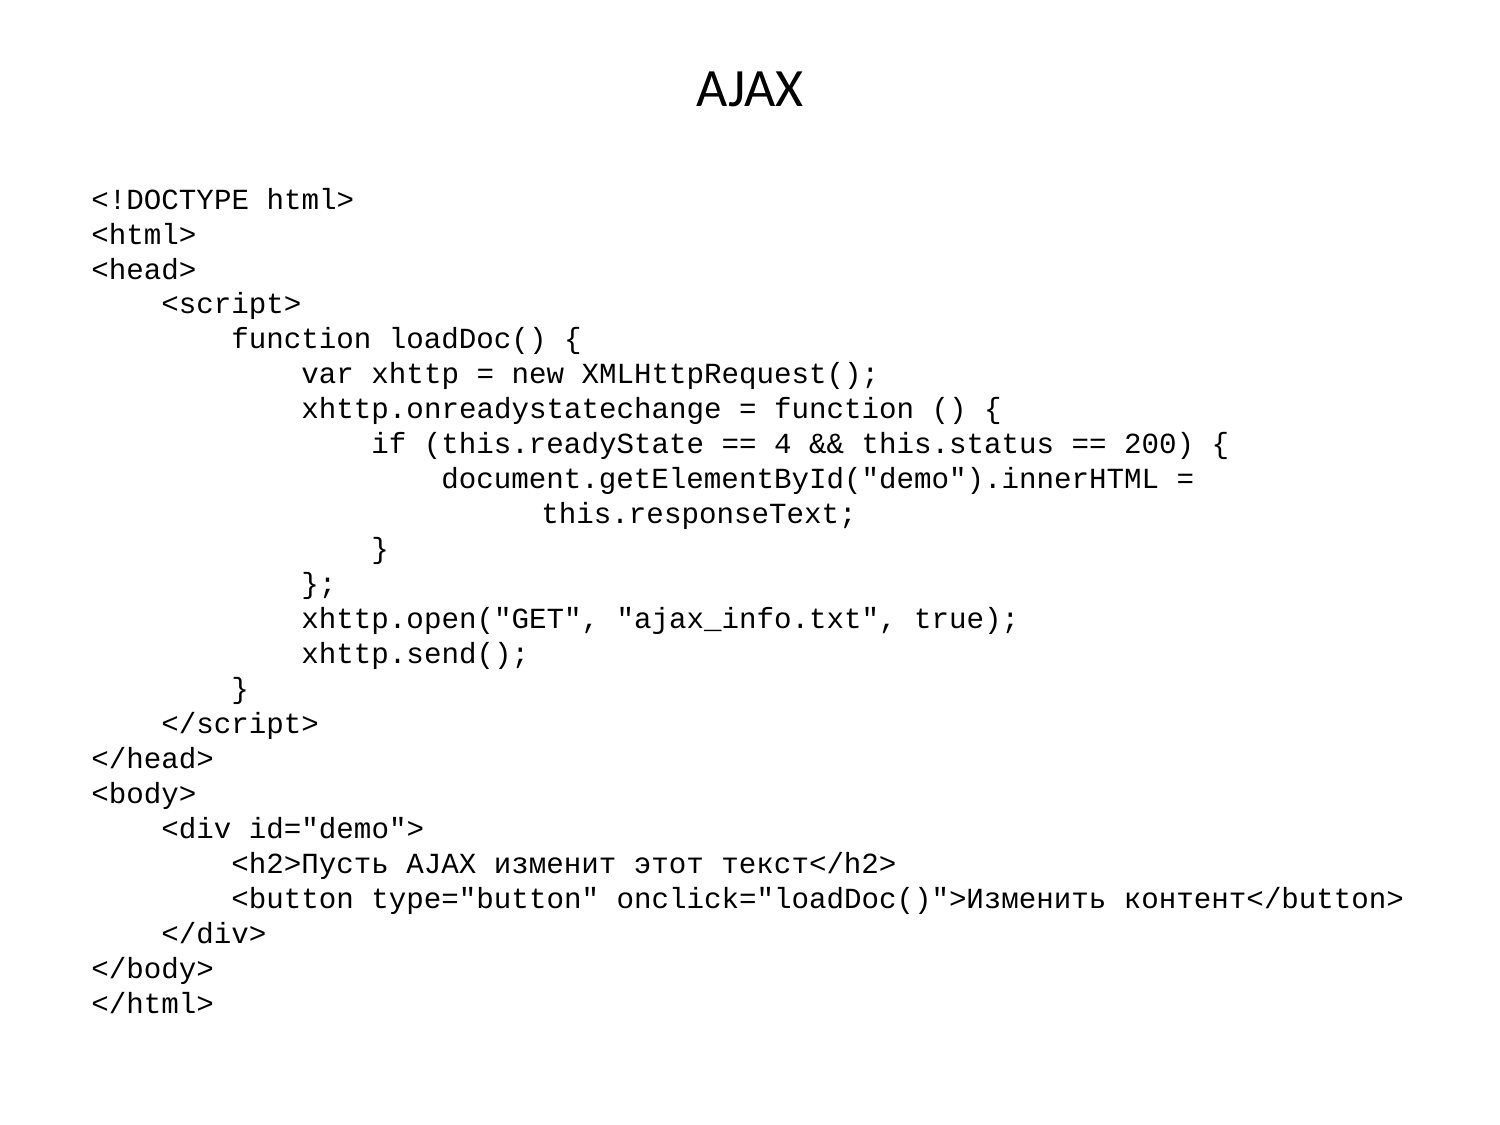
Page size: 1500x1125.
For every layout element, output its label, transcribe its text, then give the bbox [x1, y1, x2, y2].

title AJAX [75, 45, 1425, 126]
text_box <!DOCTYPE html> <html> <head> <script> function loadDoc() { var xhttp = new XMLHttpRequest(); xhttp.onreadystatechange = function () { if (this.readyState == 4 && this.status == 200) { document.getElementById("demo").innerHTML = this.responseText; } }; xhttp.open("GET", "ajax_info.txt", true); xhttp.send(); } </script> </head> <body> <div id="demo"> <h2>Пусть AJAX изменит этот текст</h2> <button type="button" onclick="loadDoc()">Изменить контент</button> </div> </body> </html> [76, 172, 1436, 1027]
